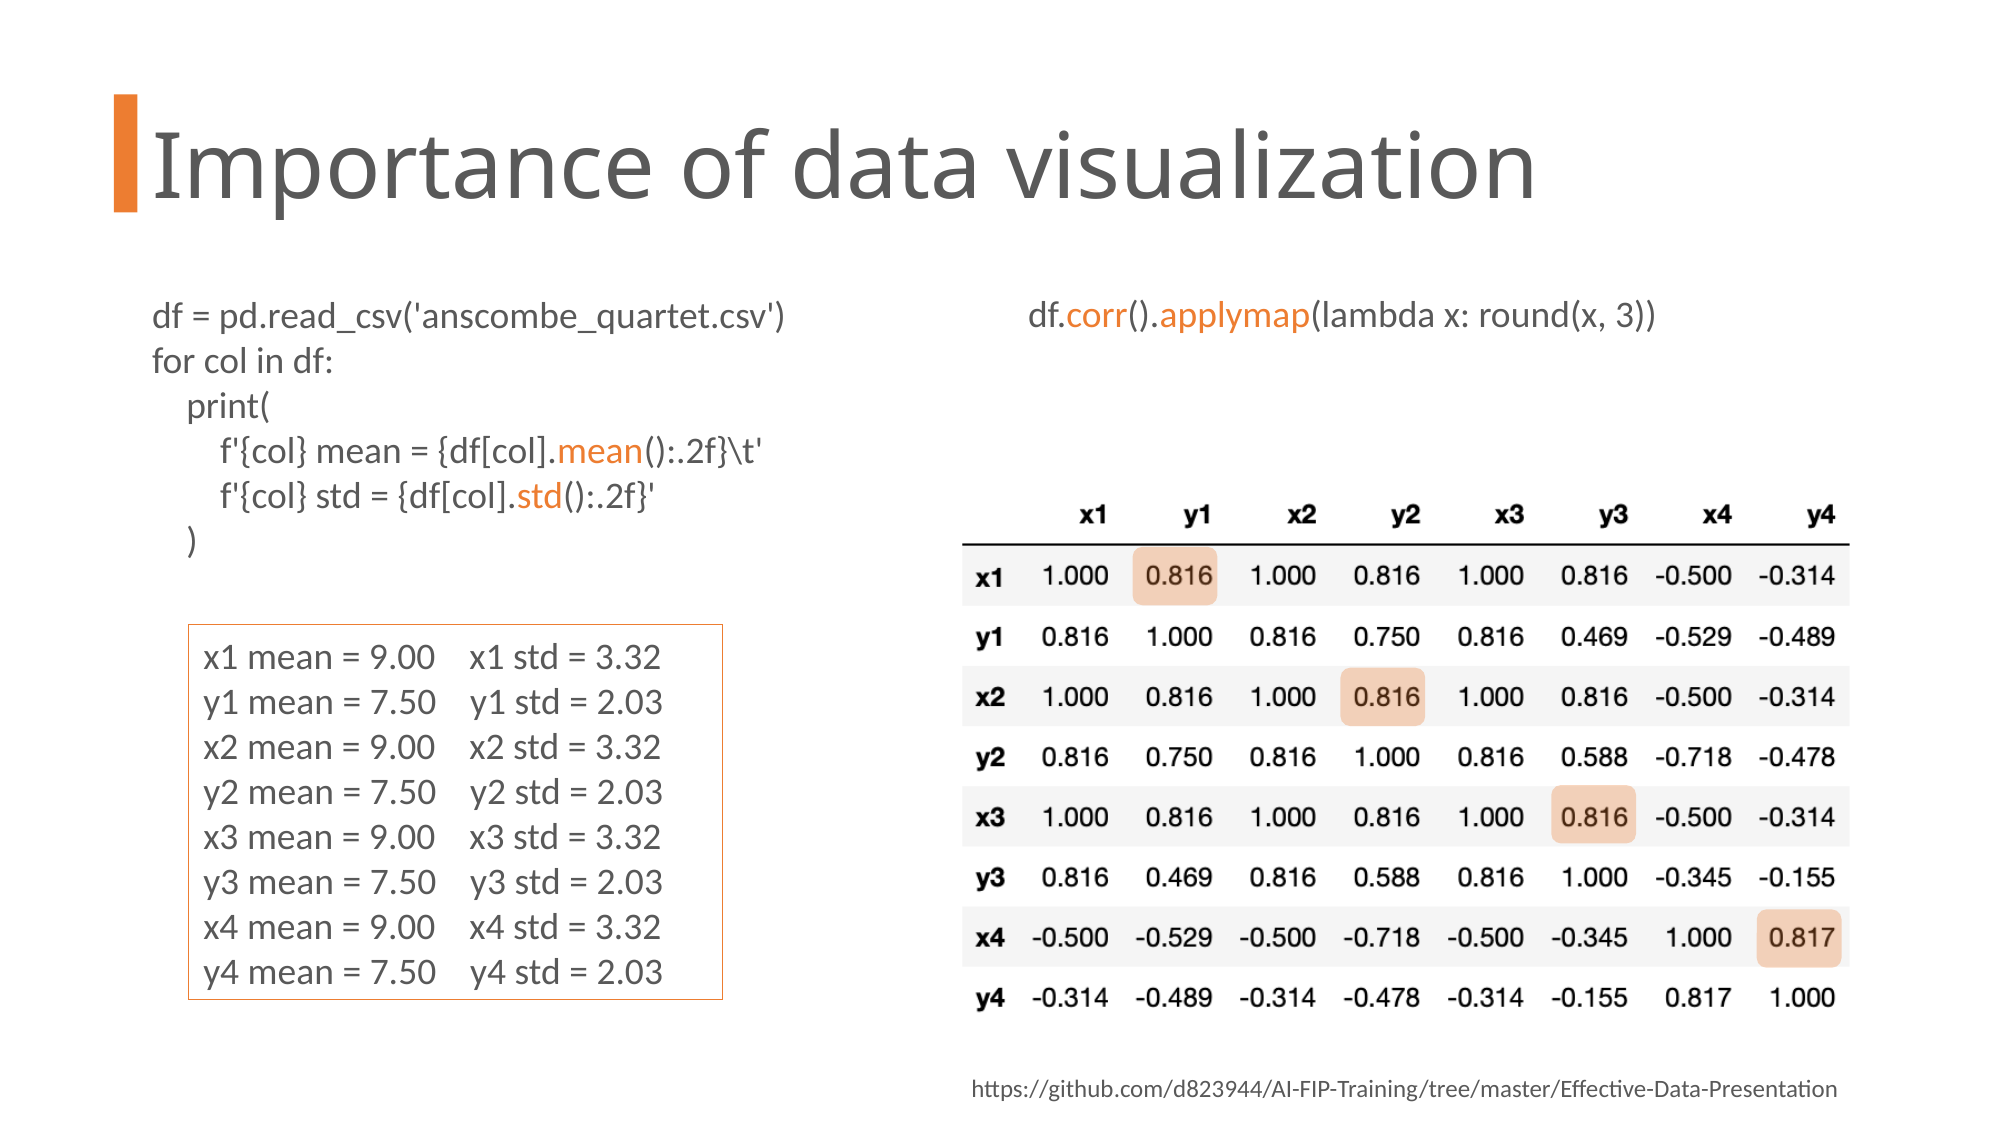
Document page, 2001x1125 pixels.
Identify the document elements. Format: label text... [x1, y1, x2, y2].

text_box df = pd.read_csv('anscombe_quartet.csv') for col in df: print( f'{col} mean = {df[col].mean():.2f}\t' f'{col} std = {df[col].std():.2f}' ) [137, 283, 923, 569]
text_box https://github.com/d823944/AI-FIP-Training/tree/master/Effective-Data-Presentation [956, 1065, 1855, 1110]
text_box df.corr().applymap(lambda x: round(x, 3)) [1013, 282, 1798, 343]
title Importance of data visualization [137, 59, 1863, 278]
text_box x1 mean = 9.00 x1 std = 3.32 y1 mean = 7.50 y1 std = 2.03 x2 mean = 9.00 x2 std = 3.32 y2 mean = 7.50 y2 std = 2.03 x3 mean = 9.00 x3 std = 3.32 y3 mean = 7.50 y3 std = 2.03 x4 mean = 9.00 x4 std = 3.32 y4 mean = 7.50 y4 std = 2.03 [188, 624, 723, 1000]
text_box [948, 480, 1863, 1028]
